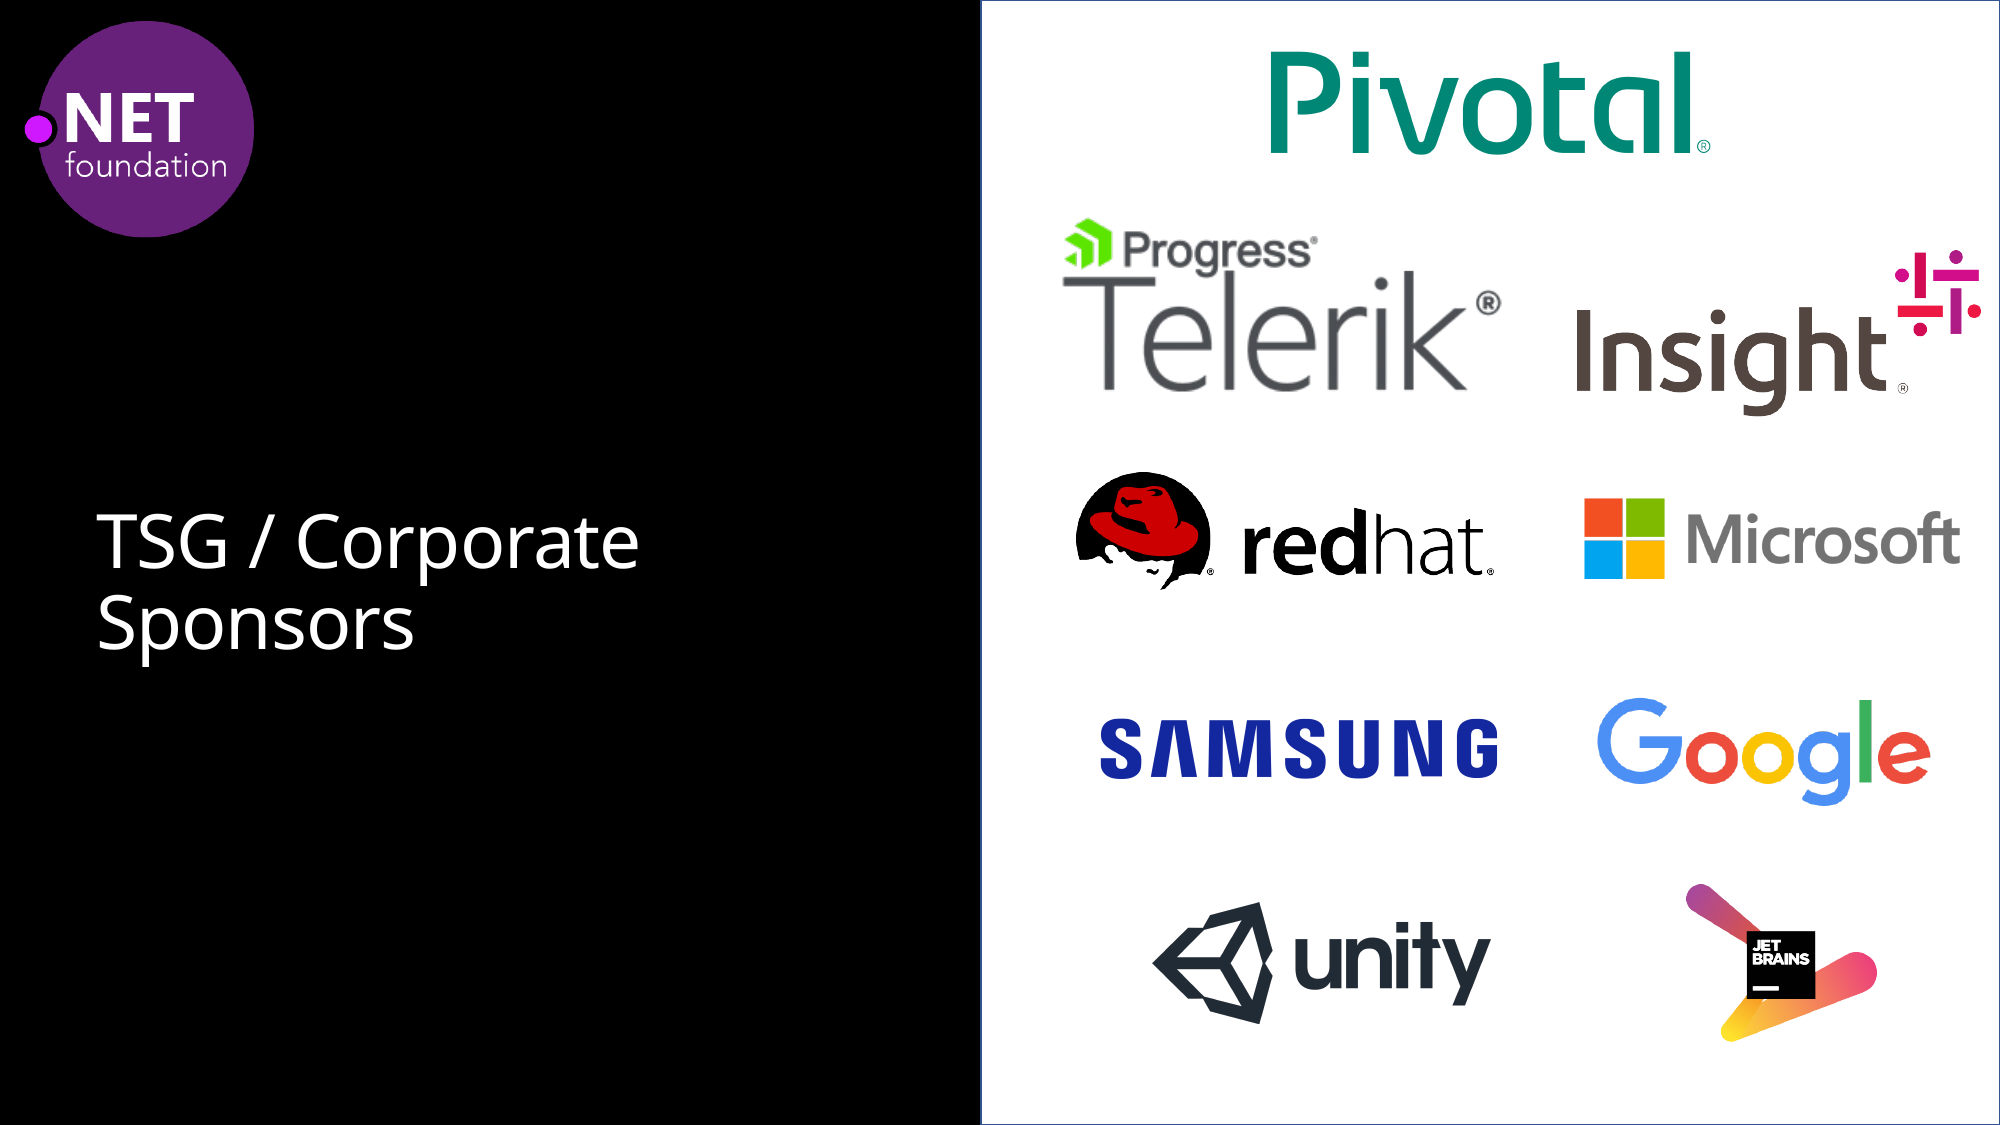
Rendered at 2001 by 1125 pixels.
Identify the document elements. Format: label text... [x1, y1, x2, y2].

picture [21, 13, 255, 246]
picture [1260, 38, 1720, 165]
picture [1686, 884, 1877, 1042]
text_box [980, 0, 2000, 1125]
picture [1041, 177, 1511, 412]
picture [1594, 694, 1931, 822]
picture [1076, 215, 2000, 659]
picture [1152, 902, 1491, 1024]
text_box TSG / Corporate Sponsors [96, 503, 933, 666]
picture [1095, 713, 1505, 779]
